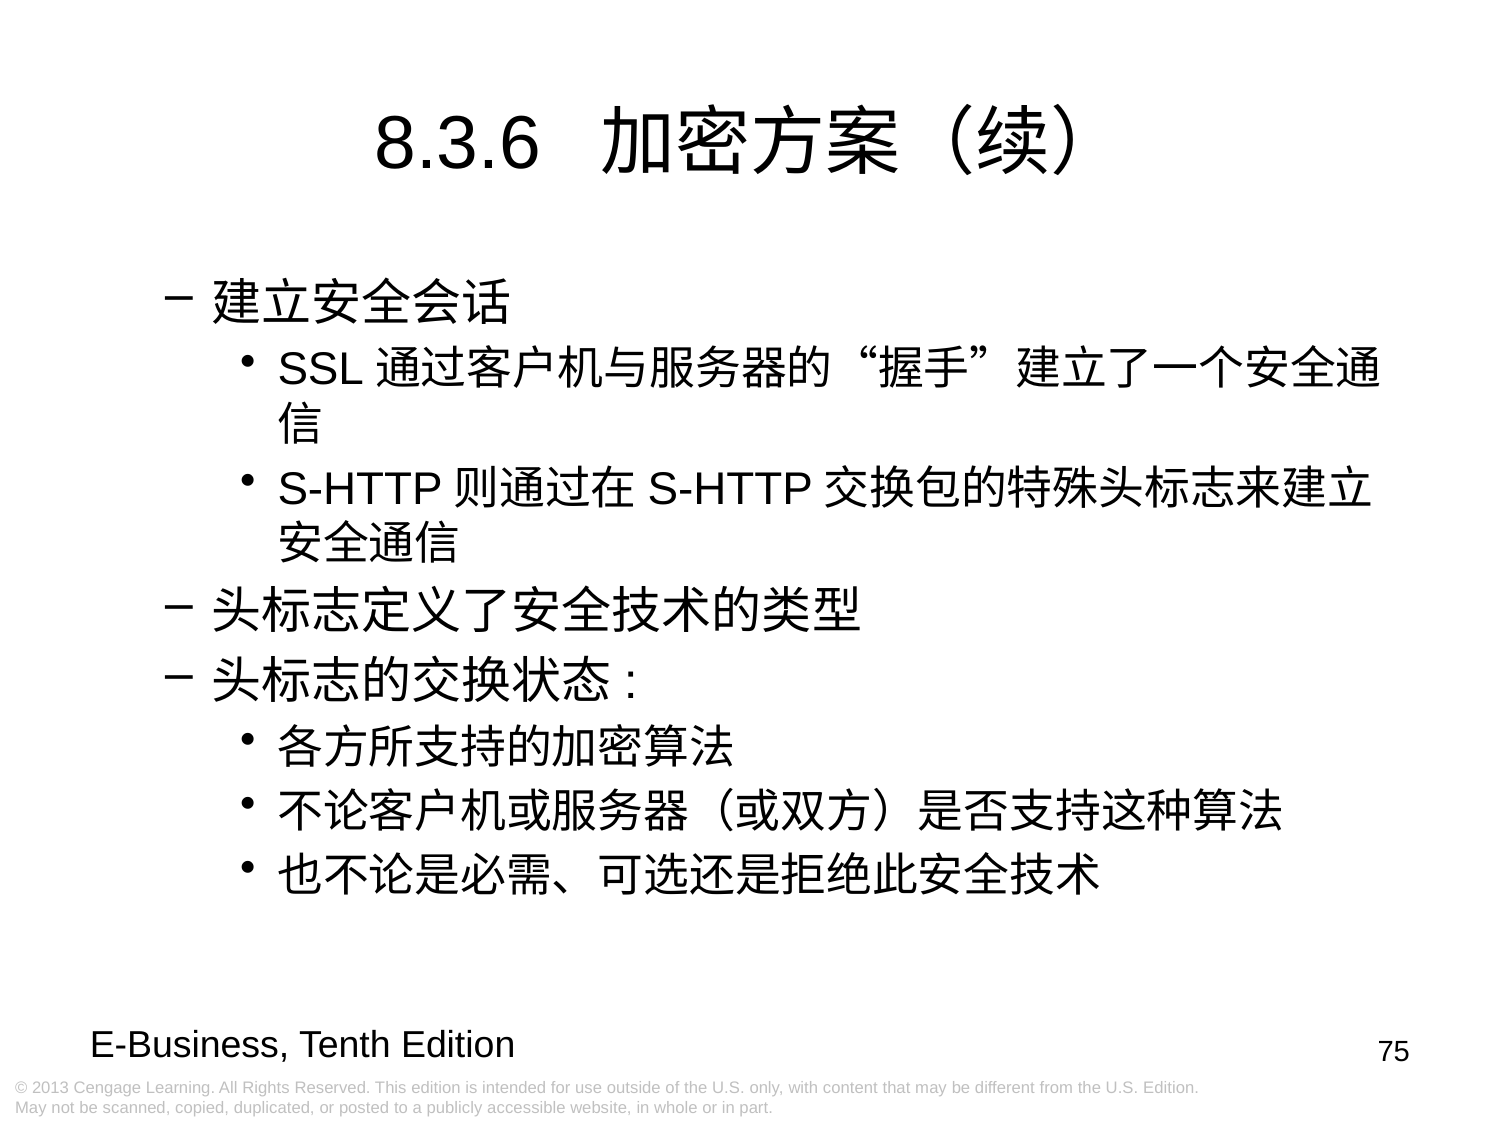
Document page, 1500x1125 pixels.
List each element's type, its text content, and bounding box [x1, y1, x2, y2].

slide_number 75 [1074, 1024, 1426, 1103]
title 8.3.6 加密方案（续） [75, 45, 1425, 233]
list 建立安全会话 SSL通过客户机与服务器的“握手”建立了一个安全通信 S-HTTP则通过在S-HTTP交换包的特殊头标志来建立安全通信 头标志定义了安全技术的类型 头标志的交换状态: 各方所支持的加密算法 不论客户机或服务器（或双方）是否支持这种算法 也不论是必需、可选还是拒绝此安全技术 [75, 262, 1425, 1005]
